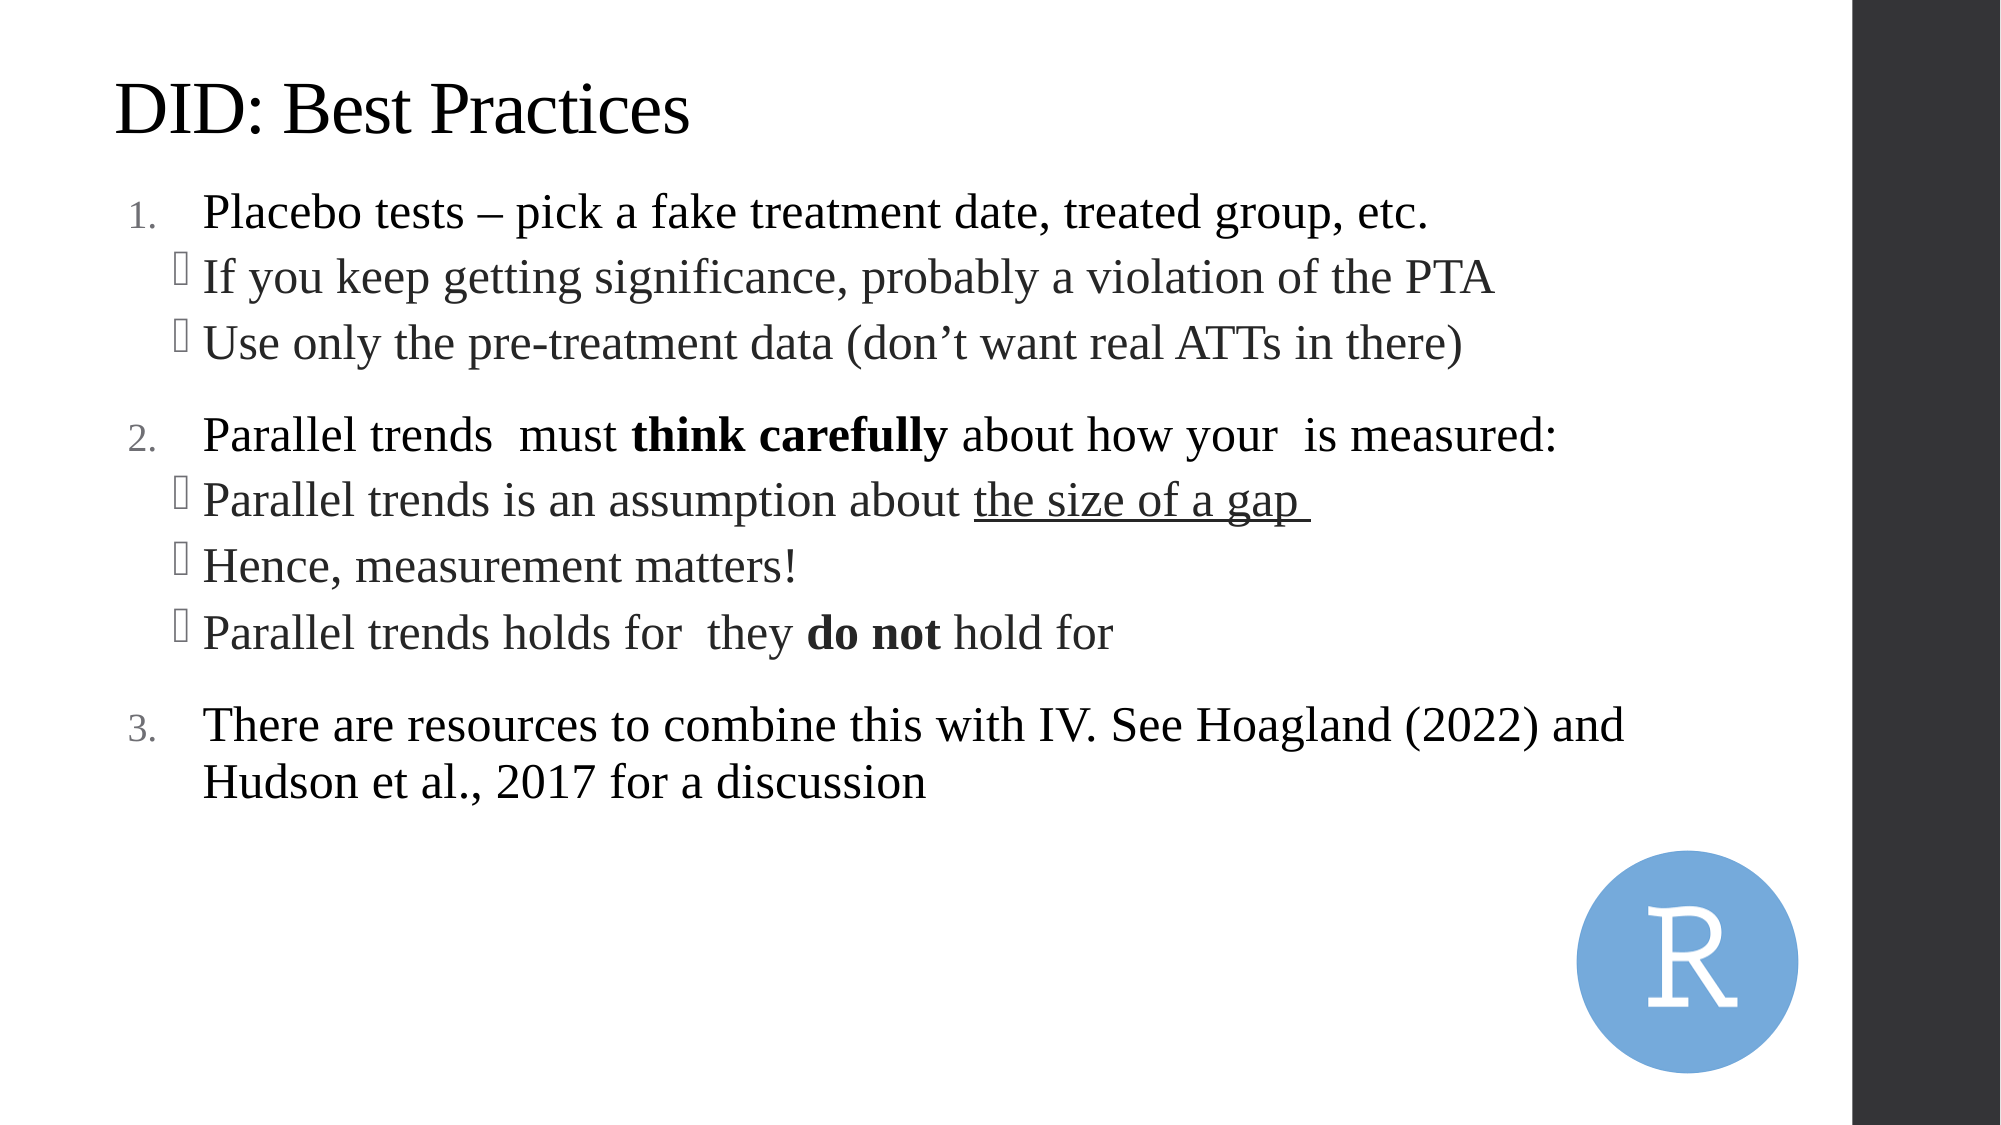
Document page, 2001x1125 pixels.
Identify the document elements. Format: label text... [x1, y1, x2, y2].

title DID: Best Practices [99, 55, 1813, 158]
picture [1574, 849, 1801, 1076]
